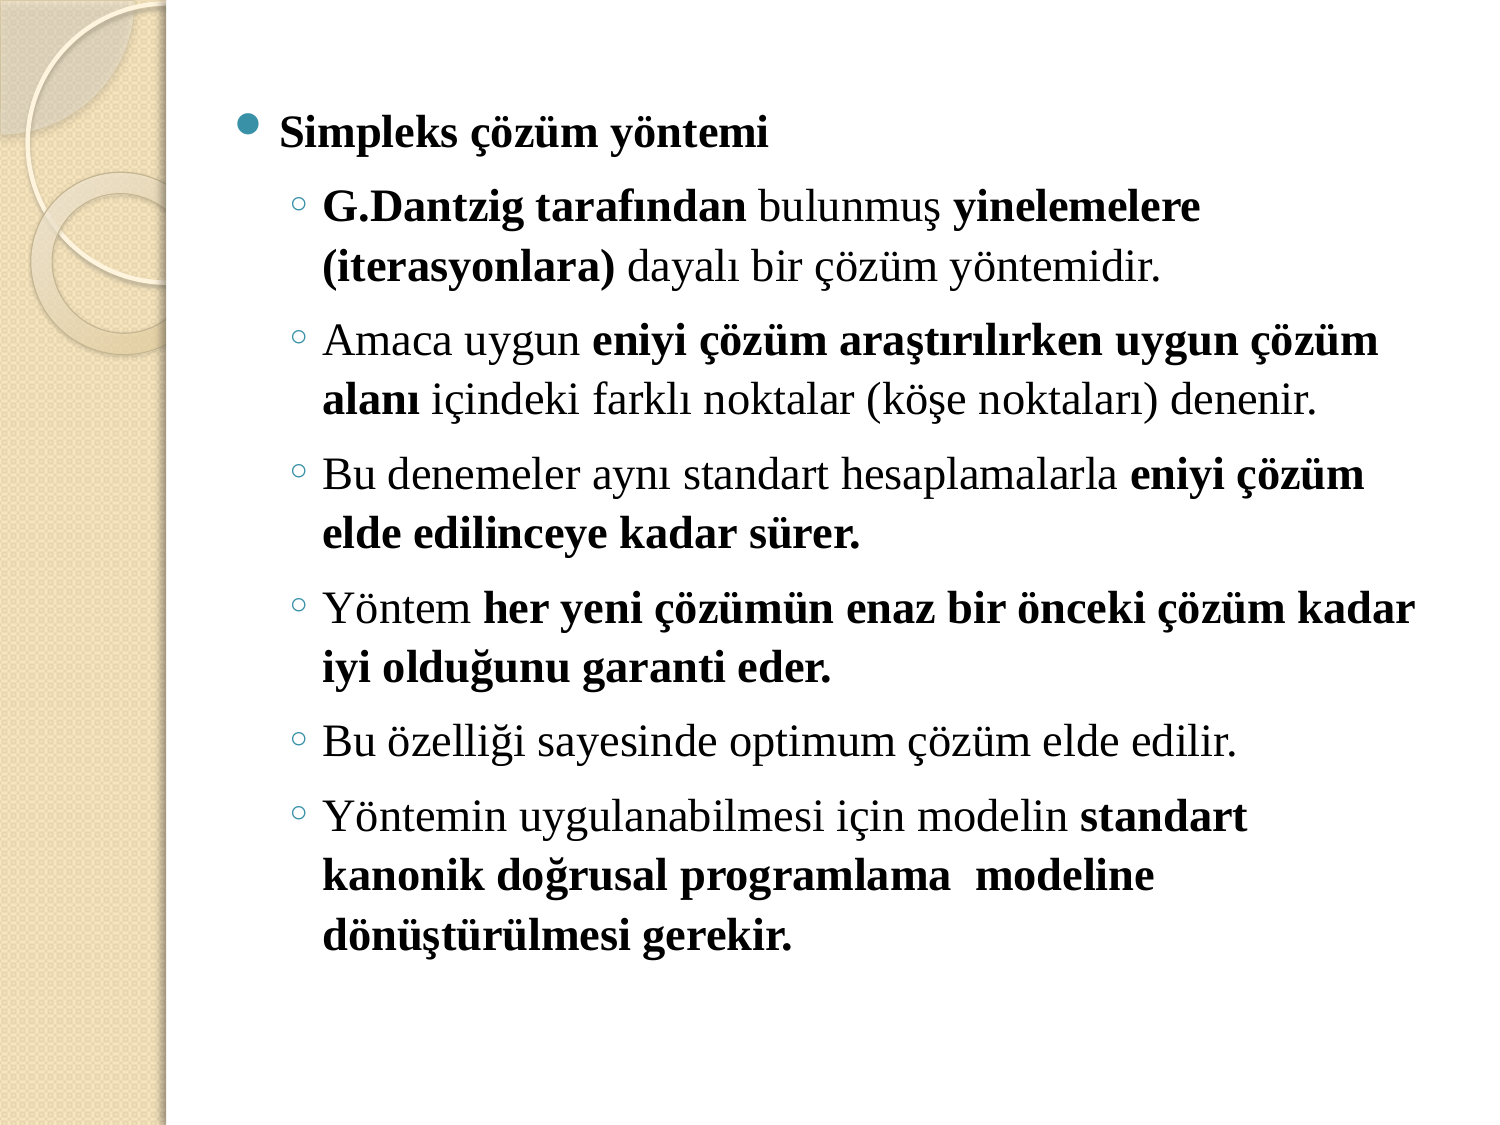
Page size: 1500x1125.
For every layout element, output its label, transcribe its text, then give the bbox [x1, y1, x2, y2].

list Simpleks çözüm yöntemi G.Dantzig tarafından bulunmuş yinelemelere (iterasyonlara) dayalı bir çözüm yöntemidir. Amaca uygun eniyi çözüm araştırılırken uygun çözüm alanı içindeki farklı noktalar (köşe noktaları) denenir. Bu denemeler aynı standart hesaplamalarla eniyi çözüm elde edilinceye kadar sürer. Yöntem her yeni çözümün enaz bir önceki çözüm kadar iyi olduğunu garanti eder. Bu özelliği sayesinde optimum çözüm elde edilir. Yöntemin uygulanabilmesi için modelin standart kanonik doğrusal programlama modeline dönüştürülmesi gerekir. [206, 90, 1437, 976]
